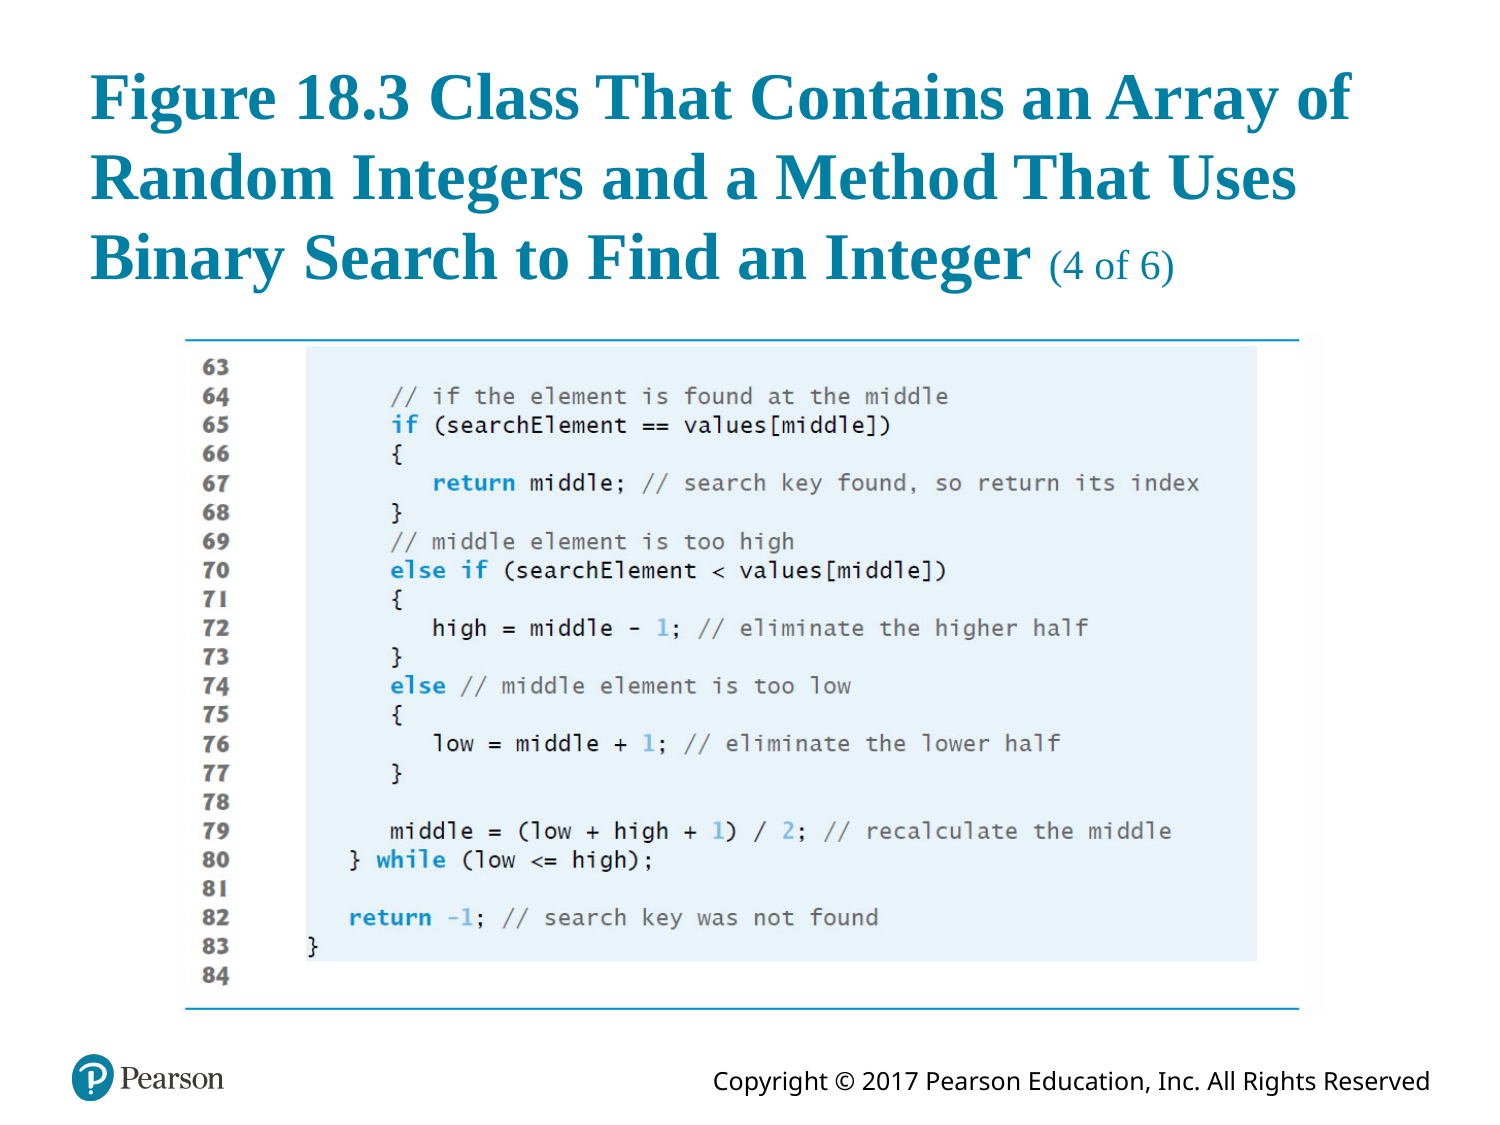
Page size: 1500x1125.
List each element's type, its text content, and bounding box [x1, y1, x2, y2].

title Figure 18.3 Class That Contains an Array of Random Integers and a Method That Uses Binary Search to Find an Integer (4 of 6) [75, 37, 1425, 286]
picture [98, 1054, 224, 1101]
picture [174, 330, 1326, 1016]
picture [72, 1054, 88, 1070]
picture [72, 1087, 83, 1101]
picture [80, 1063, 106, 1088]
